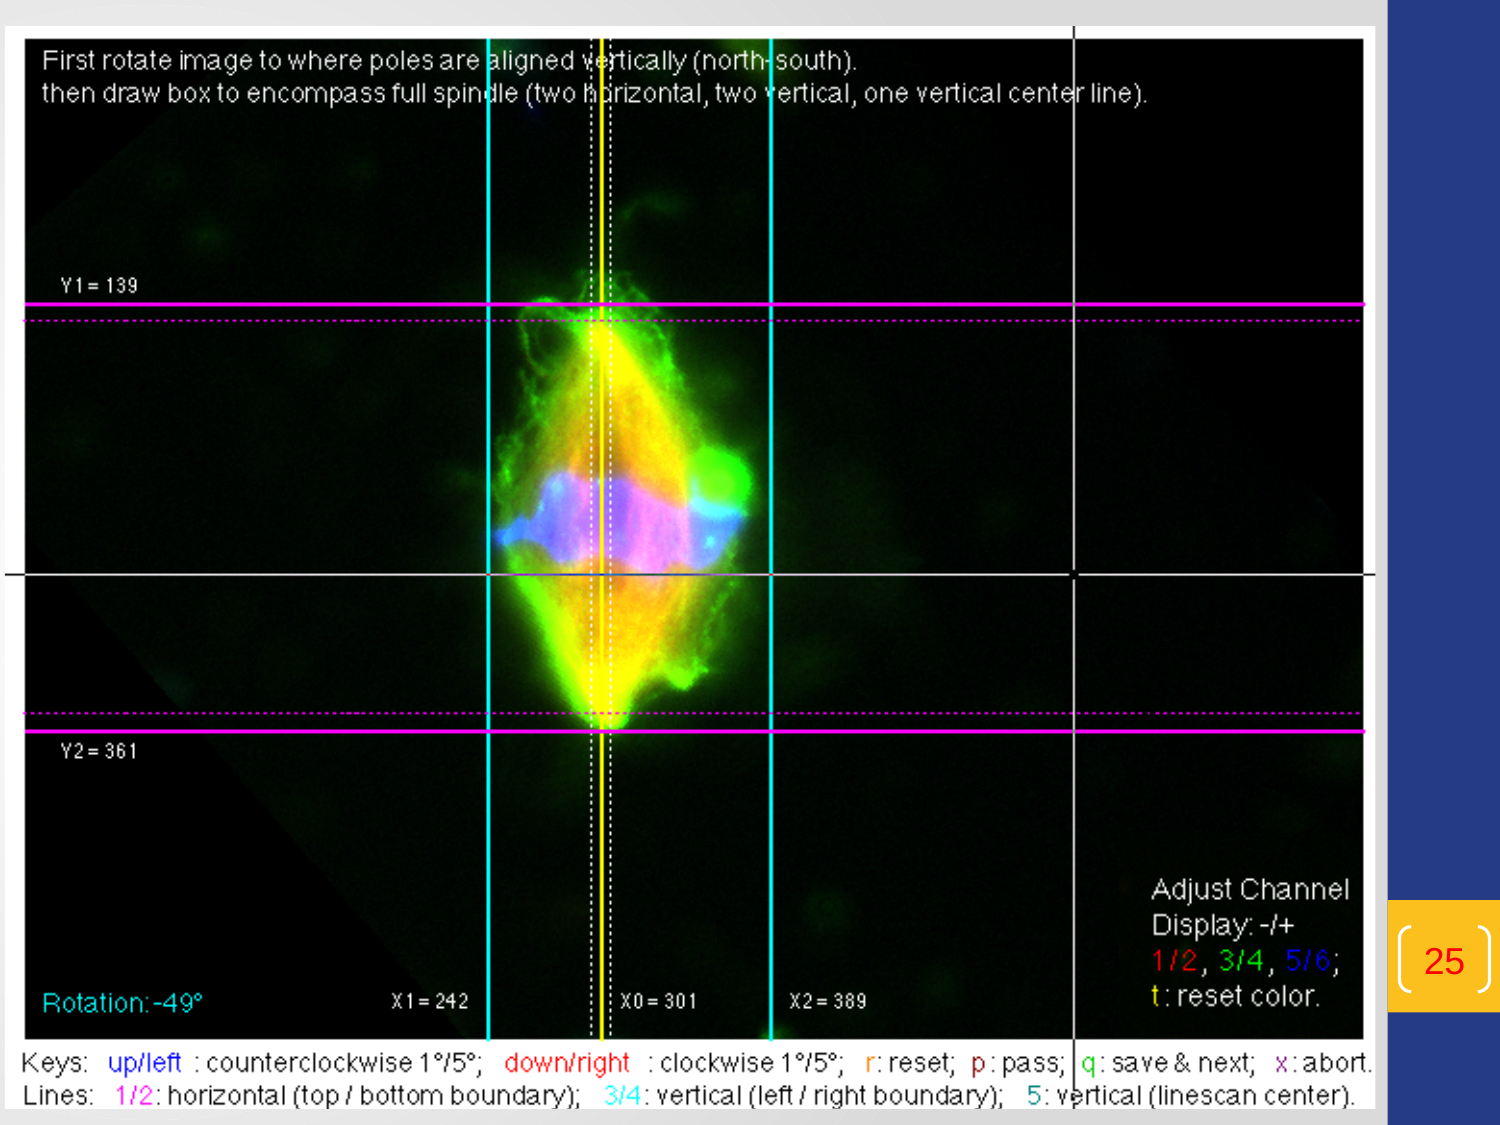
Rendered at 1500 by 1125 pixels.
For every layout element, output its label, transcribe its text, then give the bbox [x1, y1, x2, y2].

slide_number 25 [1397, 925, 1492, 994]
picture [4, 26, 1376, 1110]
